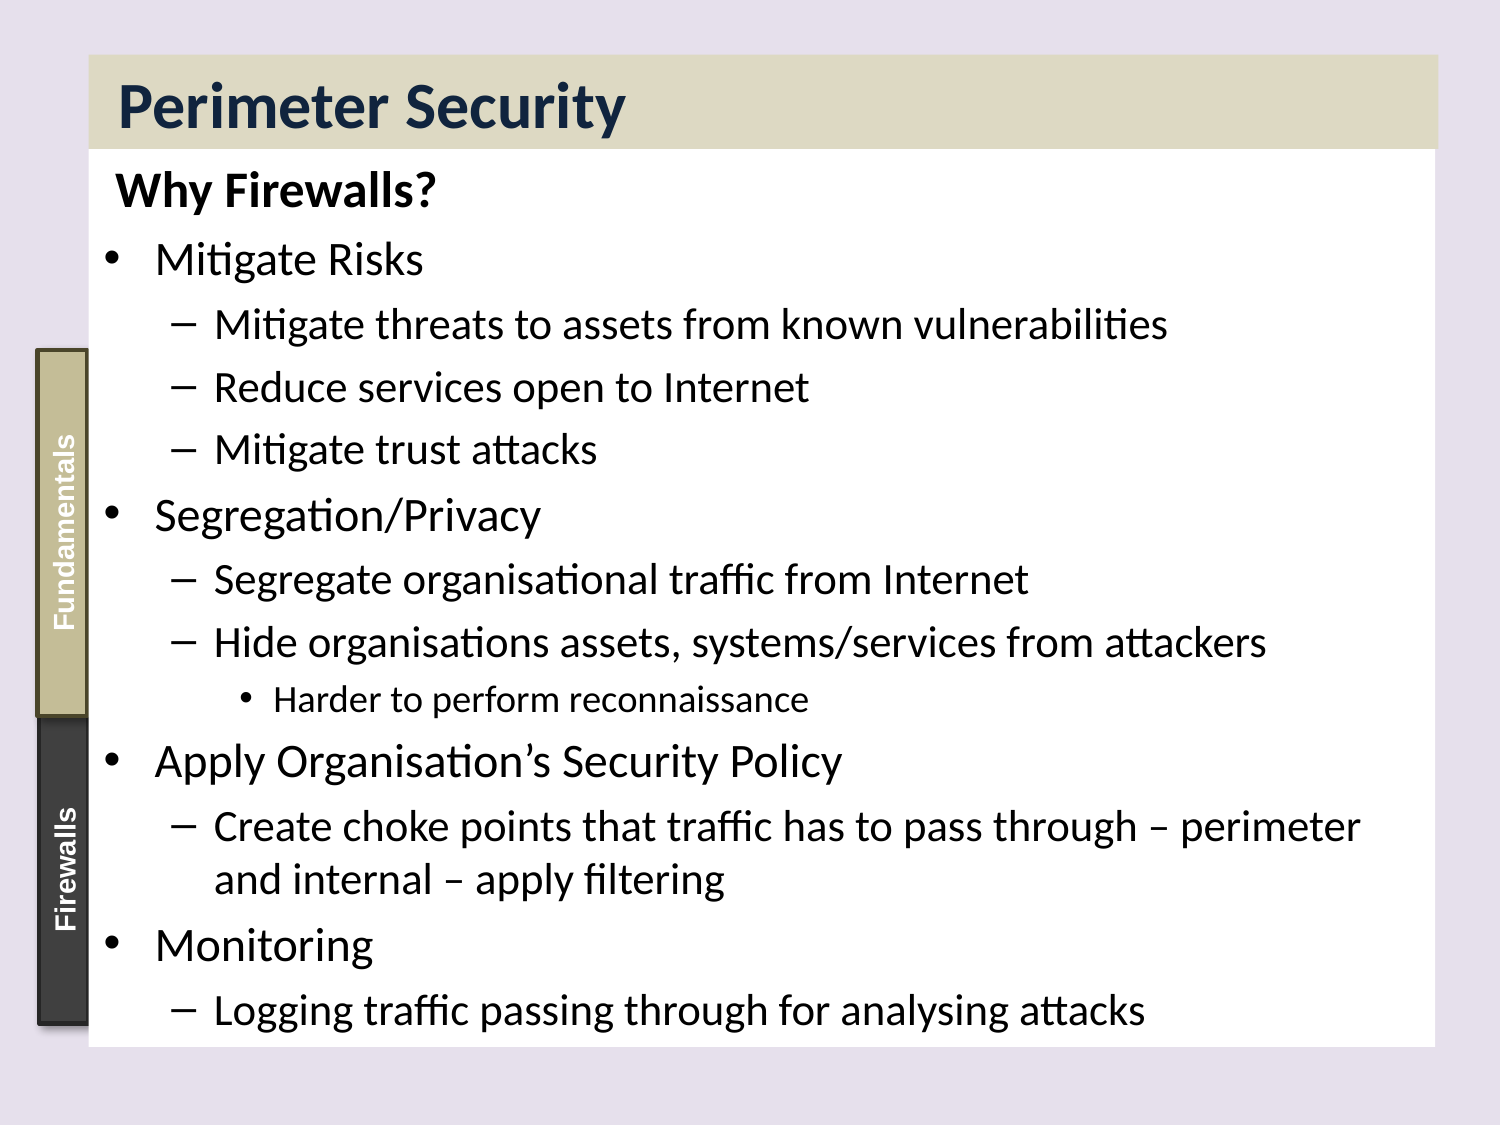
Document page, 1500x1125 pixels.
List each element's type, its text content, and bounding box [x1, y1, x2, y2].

text_box Firewalls [39, 724, 88, 1024]
text_box Fundamentals [37, 349, 88, 717]
list Why Firewalls? Mitigate Risks Mitigate threats to assets from known vulnerabilities Reduce services open to Internet Mitigate trust attacks Segregation/Privacy Segregate organisational traffic from Internet Hide organisations assets, systems/services from attackers Harder to perform reconnaissance Apply Organisation’s Security Policy Create choke points that traffic has to pass through – perimeter and internal – apply filtering Monitoring Logging traffic passing through for analysing attacks [88, 149, 1436, 1047]
title Perimeter Security [88, 54, 1439, 149]
